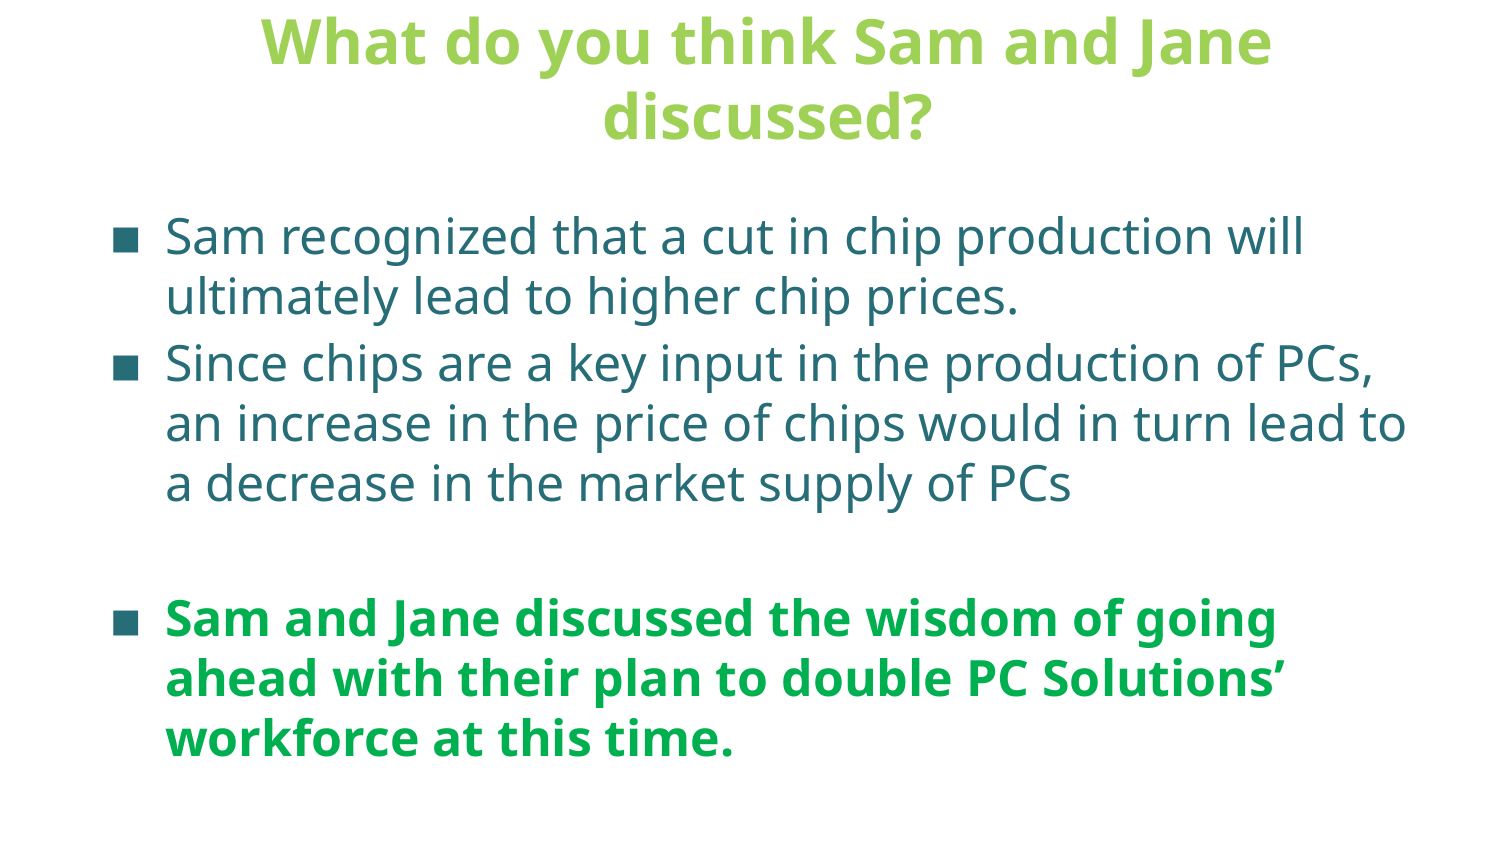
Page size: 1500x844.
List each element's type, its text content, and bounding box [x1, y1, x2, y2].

list Sam recognized that a cut in chip production will ultimately lead to higher chip prices. Since chips are a key input in the production of PCs, an increase in the price of chips would in turn lead to a decrease in the market supply of PCs Sam and Jane discussed the wisdom of going ahead with their plan to double PC Solutions’ workforce at this time. [75, 196, 1425, 754]
title What do you think Sam and Jane discussed? [75, 44, 1462, 185]
